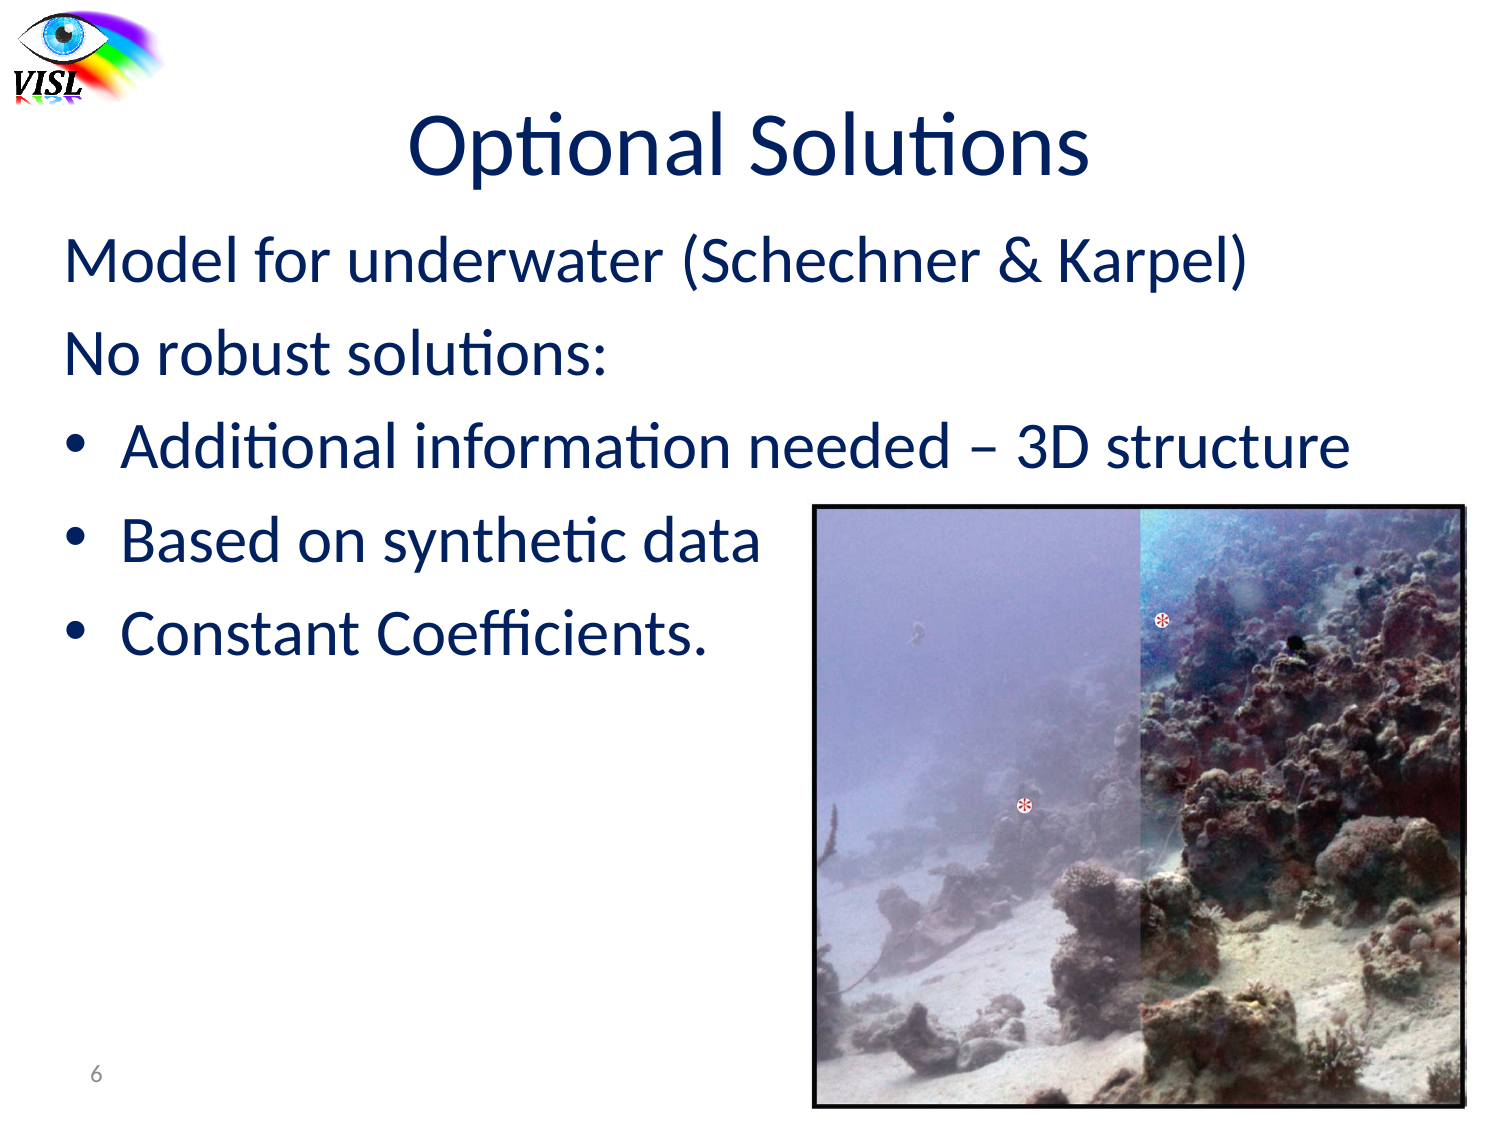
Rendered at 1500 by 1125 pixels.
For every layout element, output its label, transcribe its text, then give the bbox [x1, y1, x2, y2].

title Optional Solutions [75, 45, 1425, 233]
picture [807, 499, 1472, 1113]
picture [12, 7, 174, 108]
slide_number 6 [75, 1042, 425, 1103]
list Model for underwater (Schechner & Karpel) No robust solutions: Additional information needed – 3D structure Based on synthetic data Constant Coefficients. [48, 207, 1399, 951]
